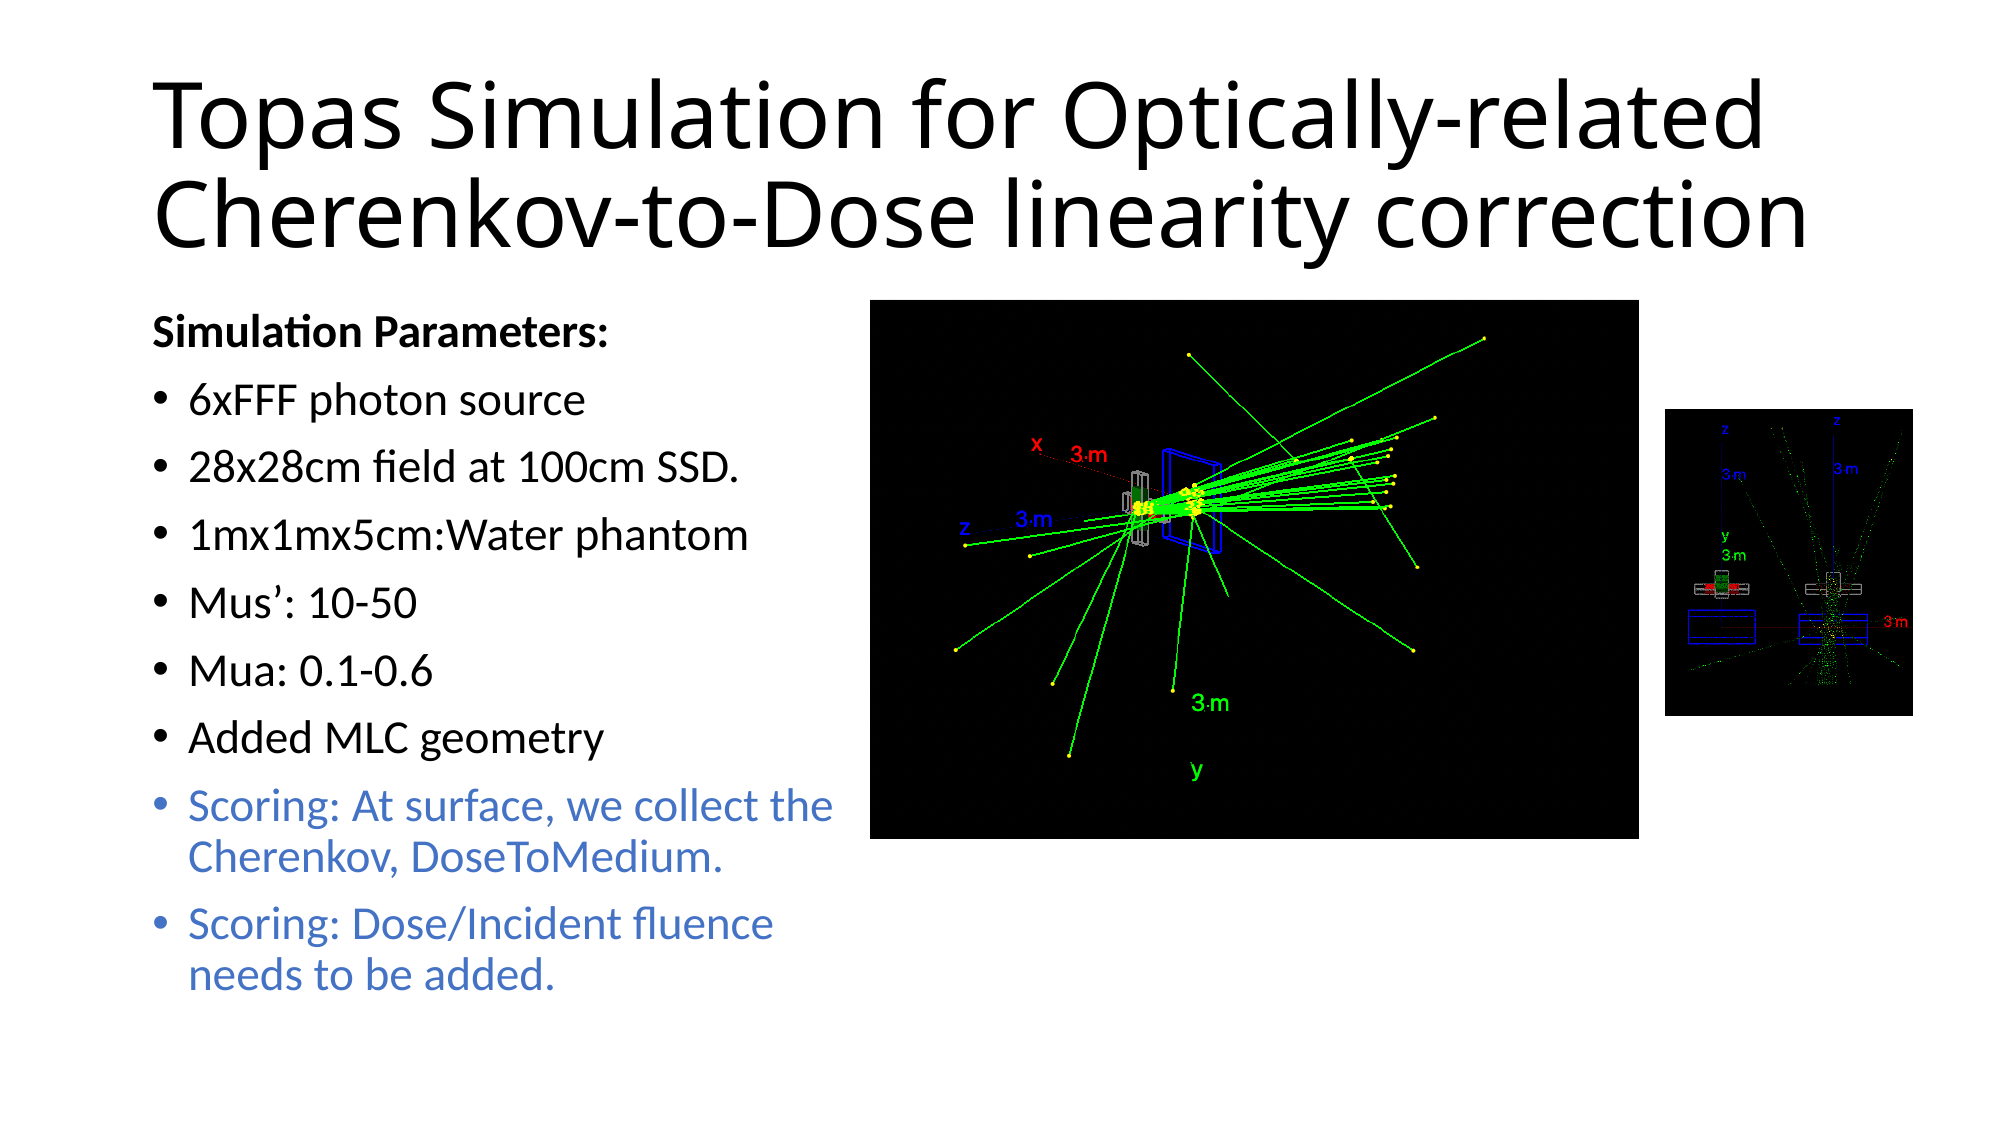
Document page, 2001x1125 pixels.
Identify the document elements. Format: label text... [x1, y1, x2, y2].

title Topas Simulation for Optically-related Cherenkov-to-Dose linearity correction [137, 59, 1863, 278]
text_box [1665, 409, 1913, 716]
picture [870, 299, 1639, 839]
list Simulation Parameters: 6xFFF photon source 28x28cm field at 100cm SSD. 1mx1mx5cm:Water phantom Mus’: 10-50 Mua: 0.1-0.6 Added MLC geometry Scoring: At surface, we collect the Cherenkov, DoseToMedium. Scoring: Dose/Incident fluence needs to be added. [137, 299, 858, 1014]
